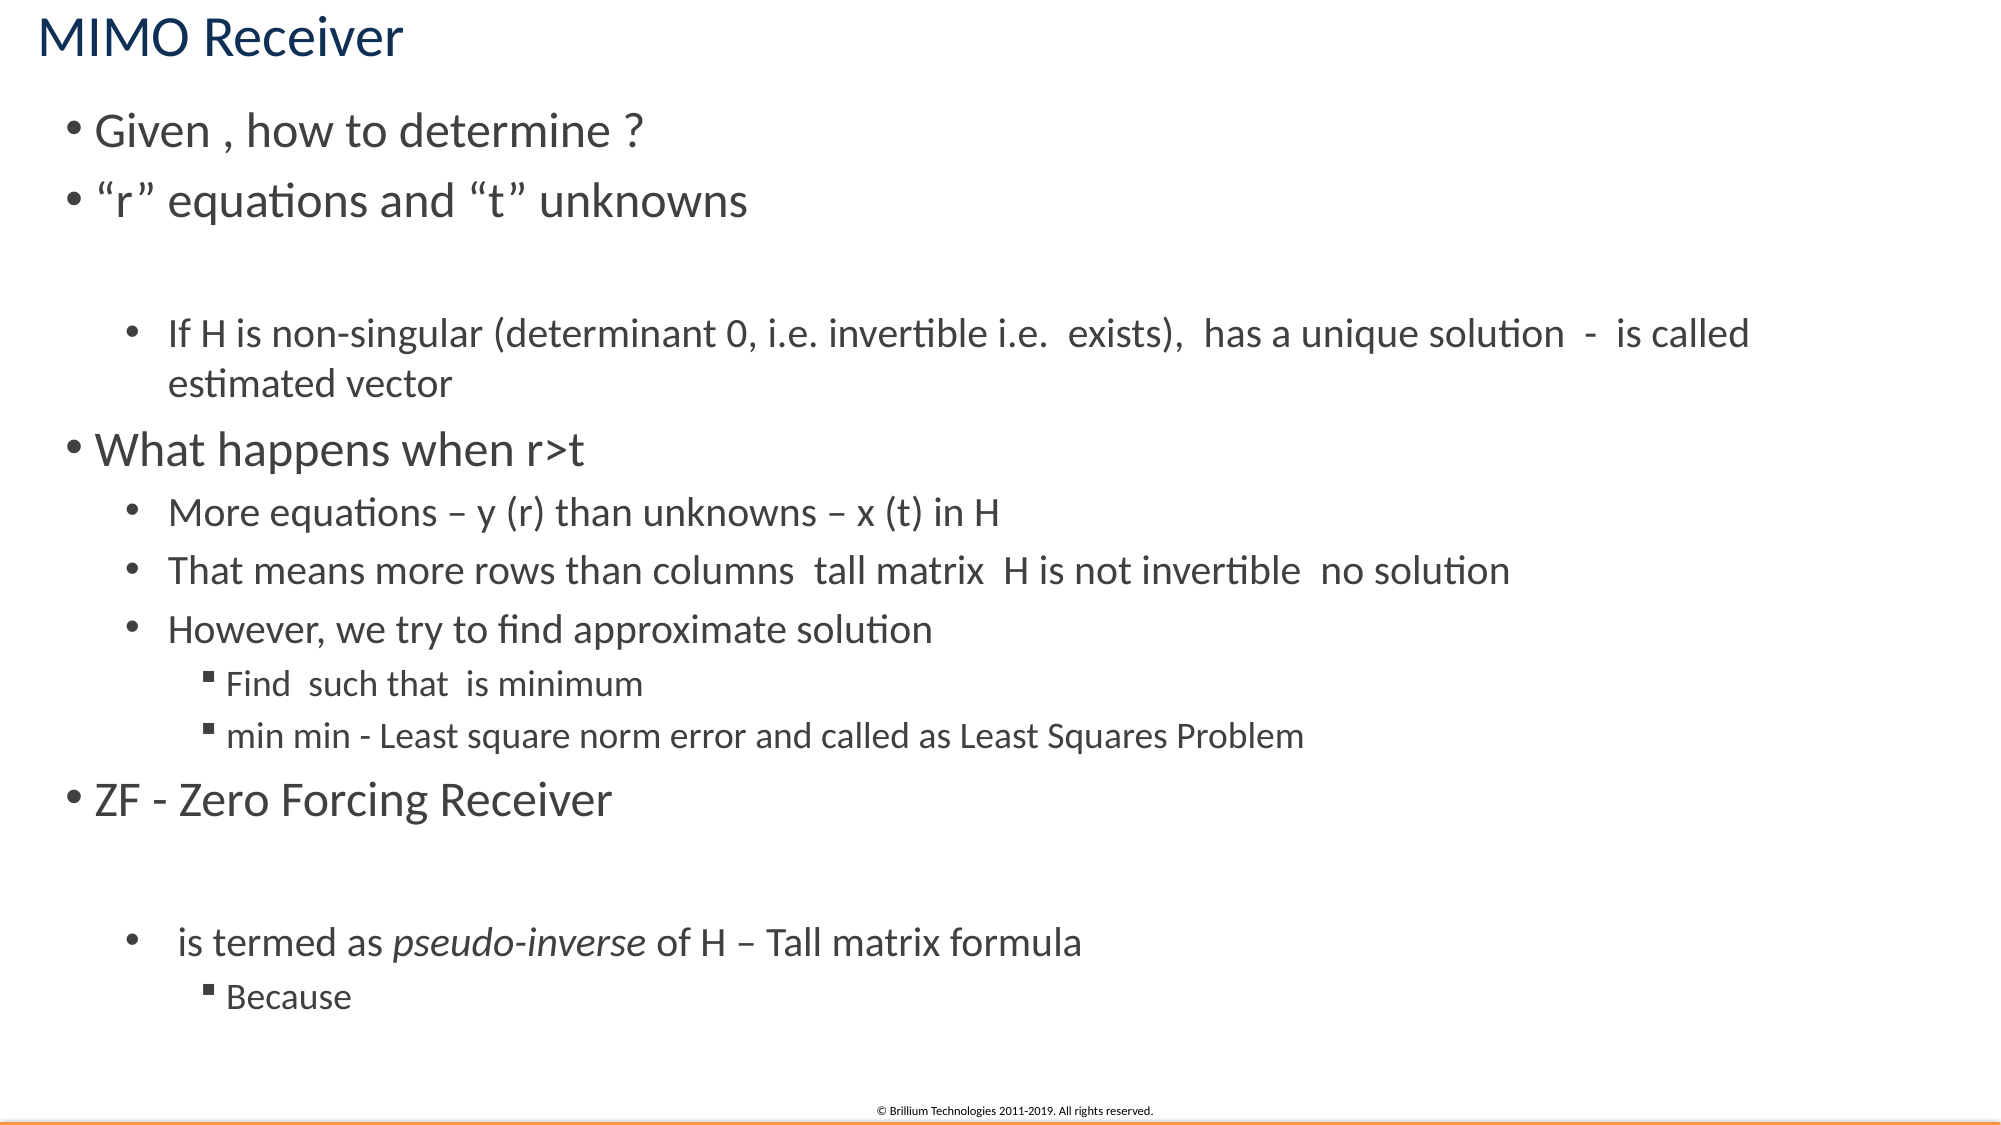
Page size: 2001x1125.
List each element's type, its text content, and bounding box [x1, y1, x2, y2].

title MIMO Receiver [22, 0, 1900, 66]
